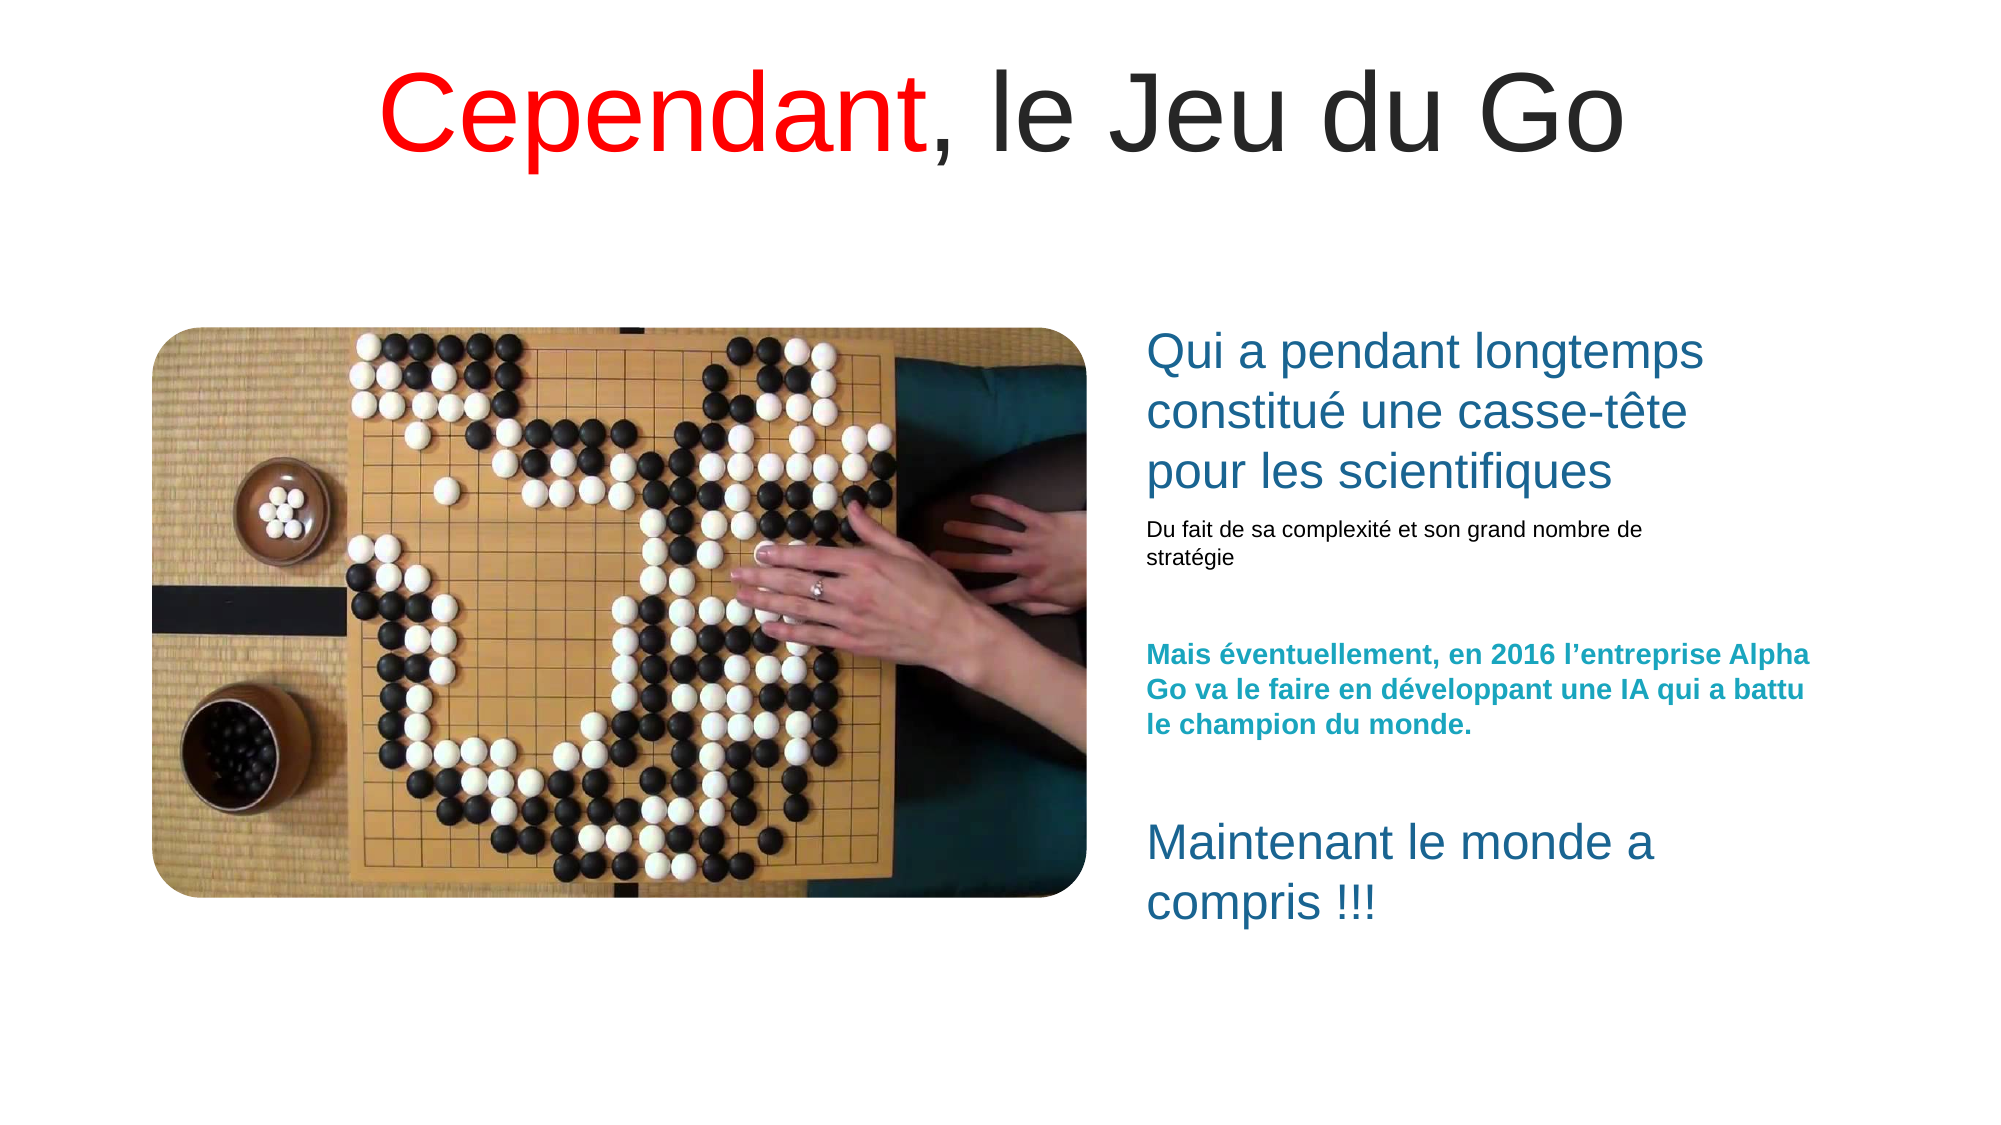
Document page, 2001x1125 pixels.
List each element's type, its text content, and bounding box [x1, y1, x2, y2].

text_box Maintenant le monde a compris !!! [1131, 802, 1781, 937]
list Cependant, le Jeu du Go [53, 55, 1952, 175]
text_box Qui a pendant longtemps constitué une casse-tête pour les scientifiques [1131, 311, 1781, 506]
text_box Du fait de sa complexité et son grand nombre de stratégie [1131, 507, 1717, 578]
picture [152, 327, 1087, 898]
text_box Mais éventuellement, en 2016 l’entreprise Alpha Go va le faire en développant une IA qui a battu le champion du monde. [1131, 627, 1848, 748]
